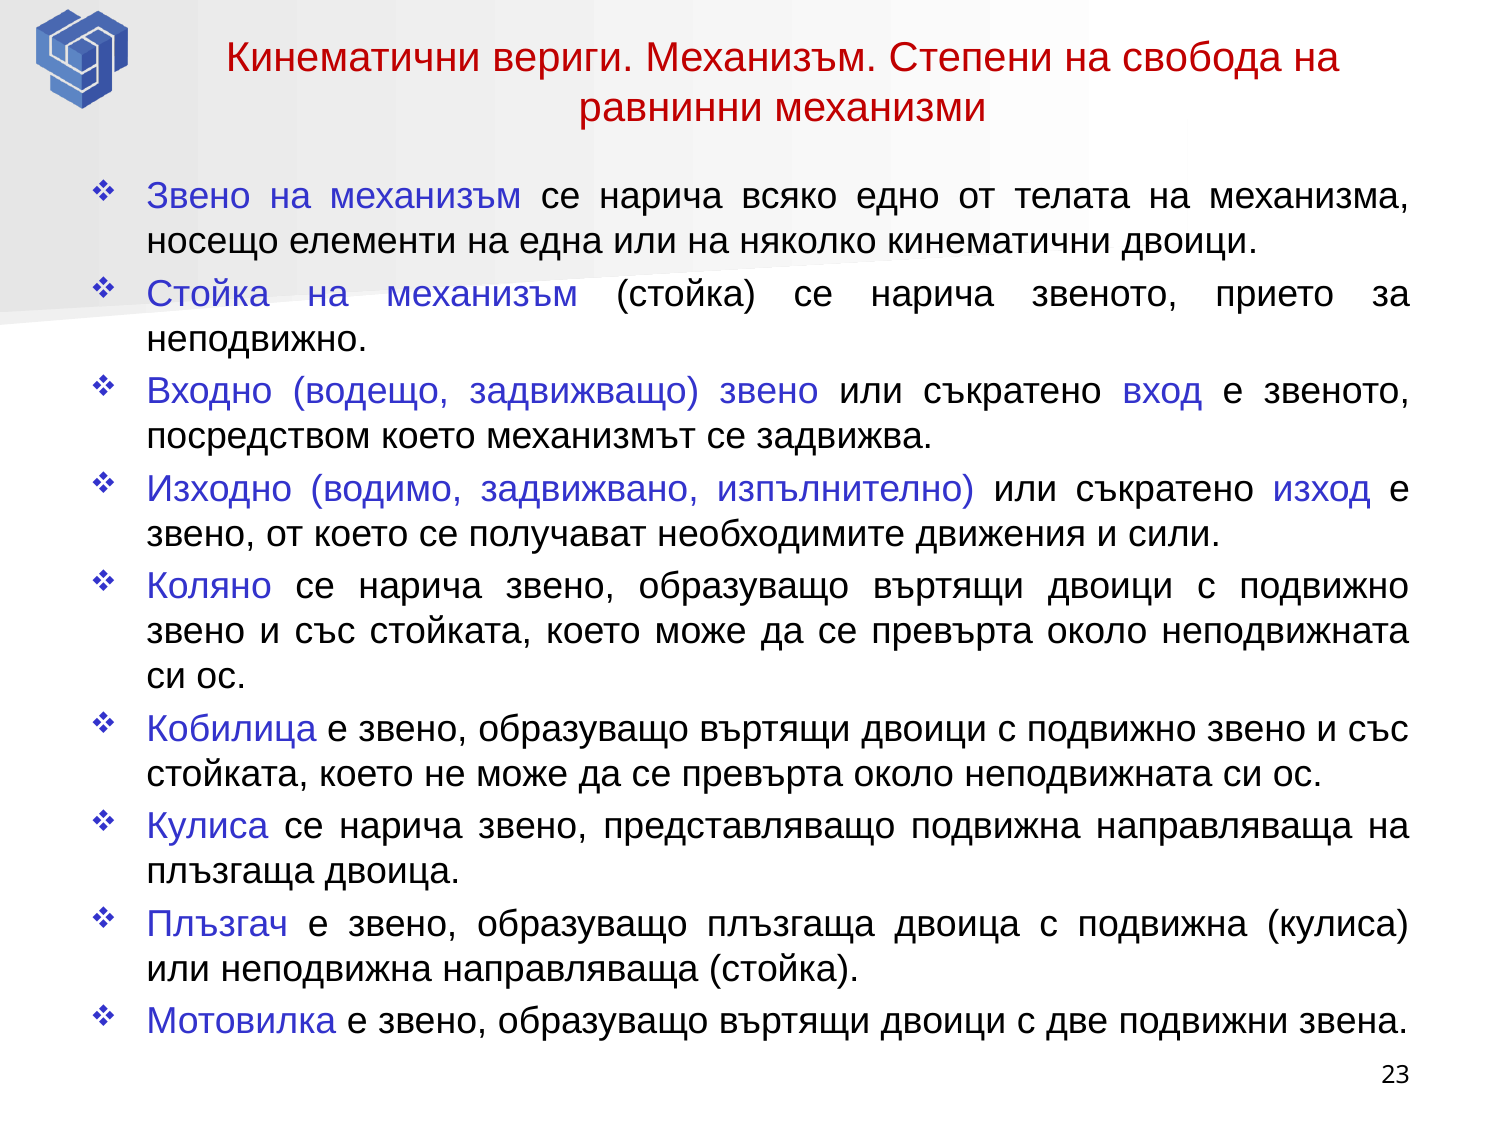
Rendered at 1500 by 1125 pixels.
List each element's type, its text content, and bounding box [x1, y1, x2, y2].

slide_number 23 [1074, 1025, 1425, 1100]
title Кинематични вериги. Механизъм. Степени на свобода на равнинни механизми [140, 45, 1425, 164]
picture [23, 0, 141, 118]
list Звено на механизъм се нарича всяко едно от телата на механизма, носещо елементи на една или на няколко кинематични двоици. Стойка на механизъм (стойка) се нарича звеното, прието за неподвижно. Входно (водещо, задвижващо) звено или съкратено вход е звеното, посредством което механизмът се задвижва. Изходно (водимо, задвижвано, изпълнително) или съкратено изход е звено, от което се получават необходимите движения и сили. Коляно се нарича звено, образуващо въртящи двоици с подвижно звено и със стойката, което може да се превърта около неподвижната си ос. Кобилица е звено, образуващо въртящи двоици с подвижно звено и със стойката, което не може да се превърта около неподвижната си ос. Кулиса се нарича звено, представляващо подвижна направляваща на плъзгаща двоица. Плъзгач е звено, образуващо плъзгаща двоица с подвижна (кулиса) или неподвижна направляваща (стойка). Мотовилка е звено, образуващо въртящи двоици с две подвижни звена. [75, 164, 1425, 1000]
